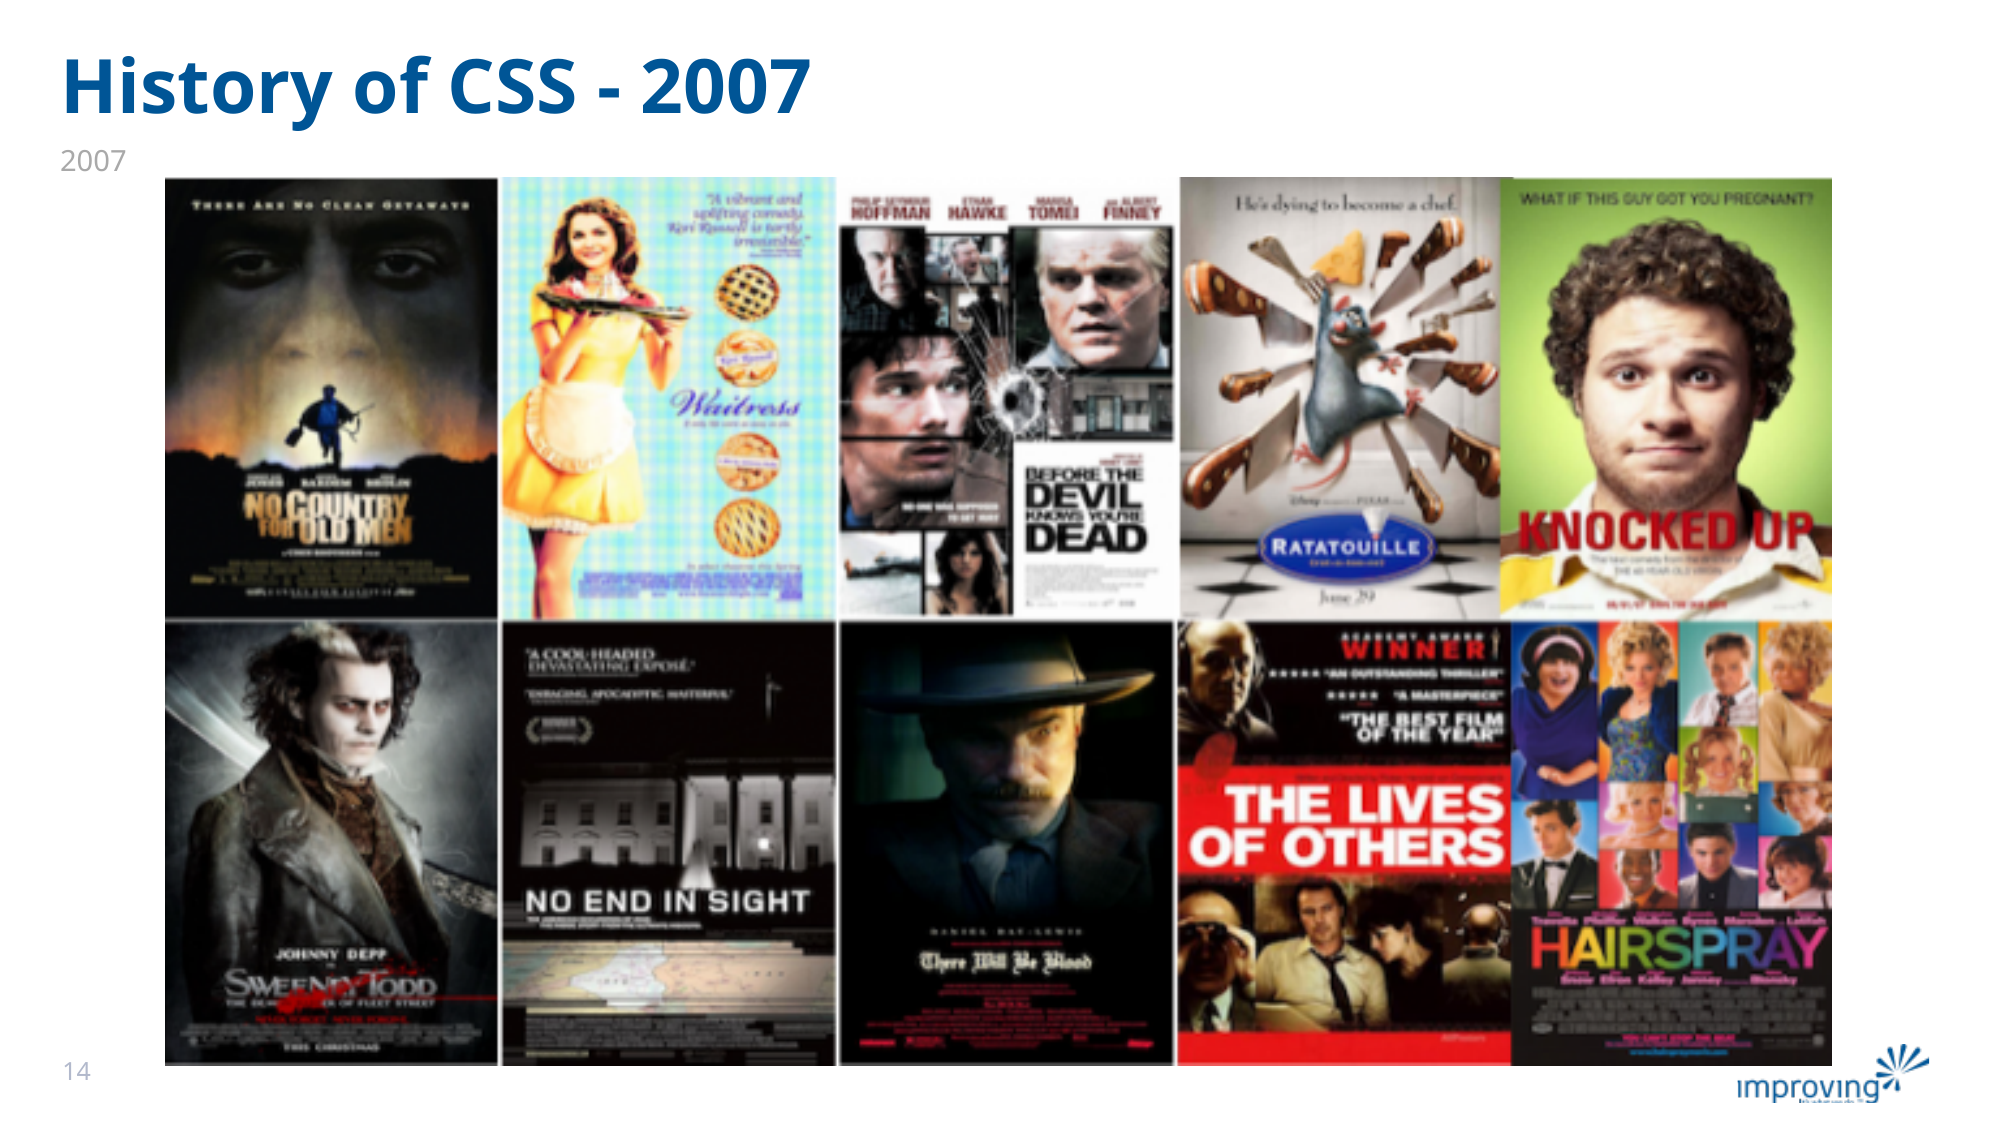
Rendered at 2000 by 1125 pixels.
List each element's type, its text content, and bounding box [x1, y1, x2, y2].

subtitle 2007 [45, 0, 1953, 494]
slide_number 14 [47, 1042, 174, 1103]
picture [165, 177, 1833, 1066]
